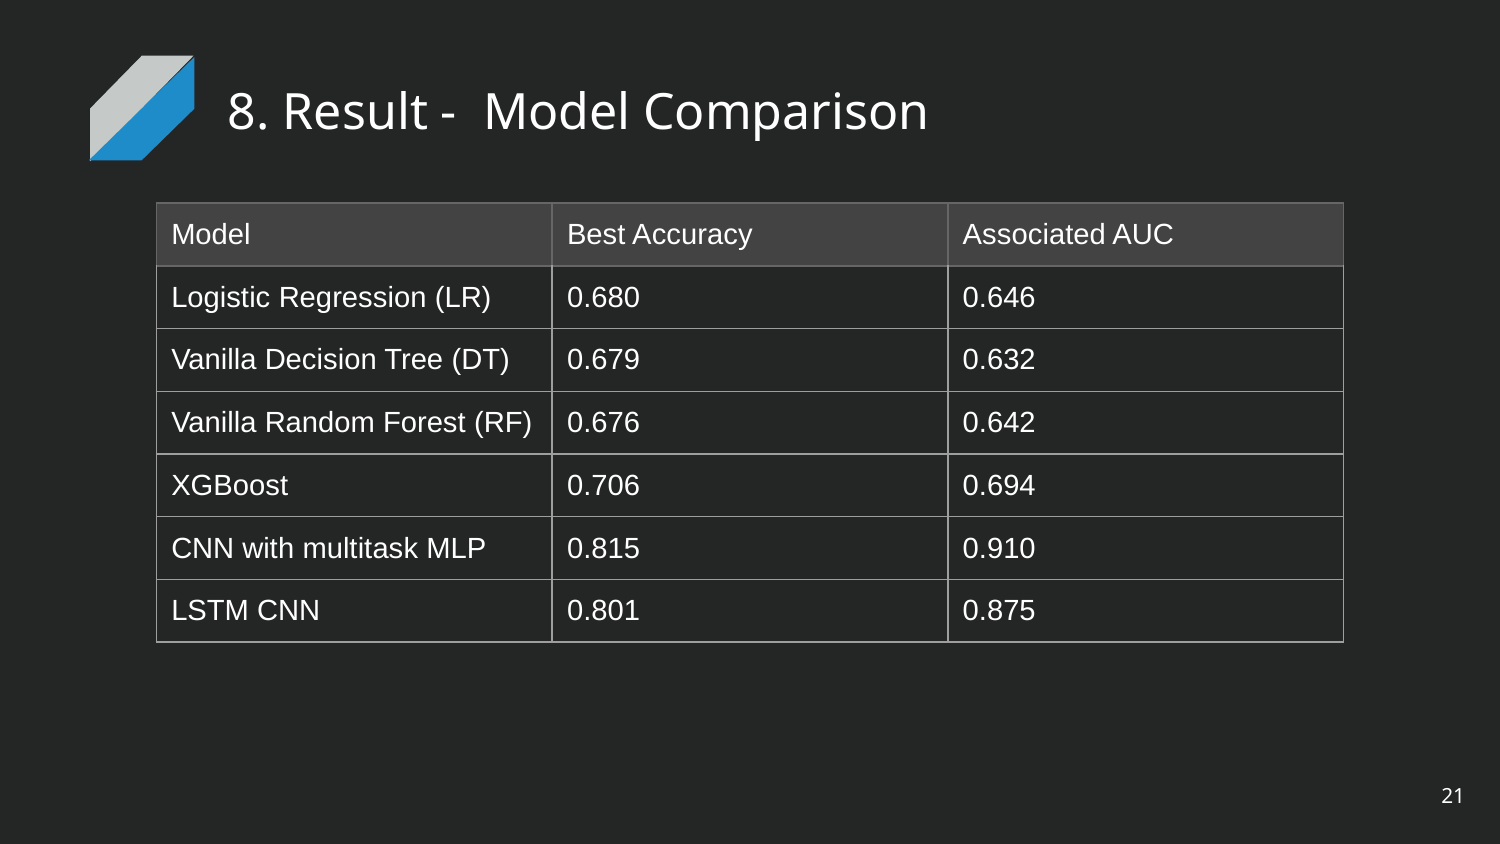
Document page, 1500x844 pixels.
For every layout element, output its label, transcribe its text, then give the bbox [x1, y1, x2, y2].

table_cell 0.910 [949, 517, 1343, 579]
table_cell 0.815 [553, 517, 947, 579]
table_cell Logistic Regression (LR) [157, 267, 551, 328]
table_cell 0.706 [553, 455, 947, 516]
table_cell 0.632 [949, 329, 1343, 391]
slide_number ‹#› [1389, 764, 1480, 830]
table_cell Vanilla Random Forest (RF) [157, 392, 551, 453]
table_header Model [157, 204, 551, 265]
table_cell 0.646 [949, 267, 1343, 328]
table_header Associated AUC [949, 204, 1343, 265]
table_cell 0.801 [553, 580, 947, 641]
table_cell LSTM CNN [157, 580, 551, 641]
table_cell 0.679 [553, 329, 947, 391]
title 8. Result - Model Comparison [212, 64, 1368, 215]
table_cell 0.875 [949, 580, 1343, 641]
table_cell Vanilla Decision Tree (DT) [157, 329, 551, 391]
table_cell CNN with multitask MLP [157, 517, 551, 579]
table_cell XGBoost [157, 455, 551, 516]
table_cell 0.680 [553, 267, 947, 328]
table_header Best Accuracy [553, 204, 947, 265]
table_cell 0.694 [949, 455, 1343, 516]
table_cell 0.642 [949, 392, 1343, 453]
table_cell 0.676 [553, 392, 947, 453]
